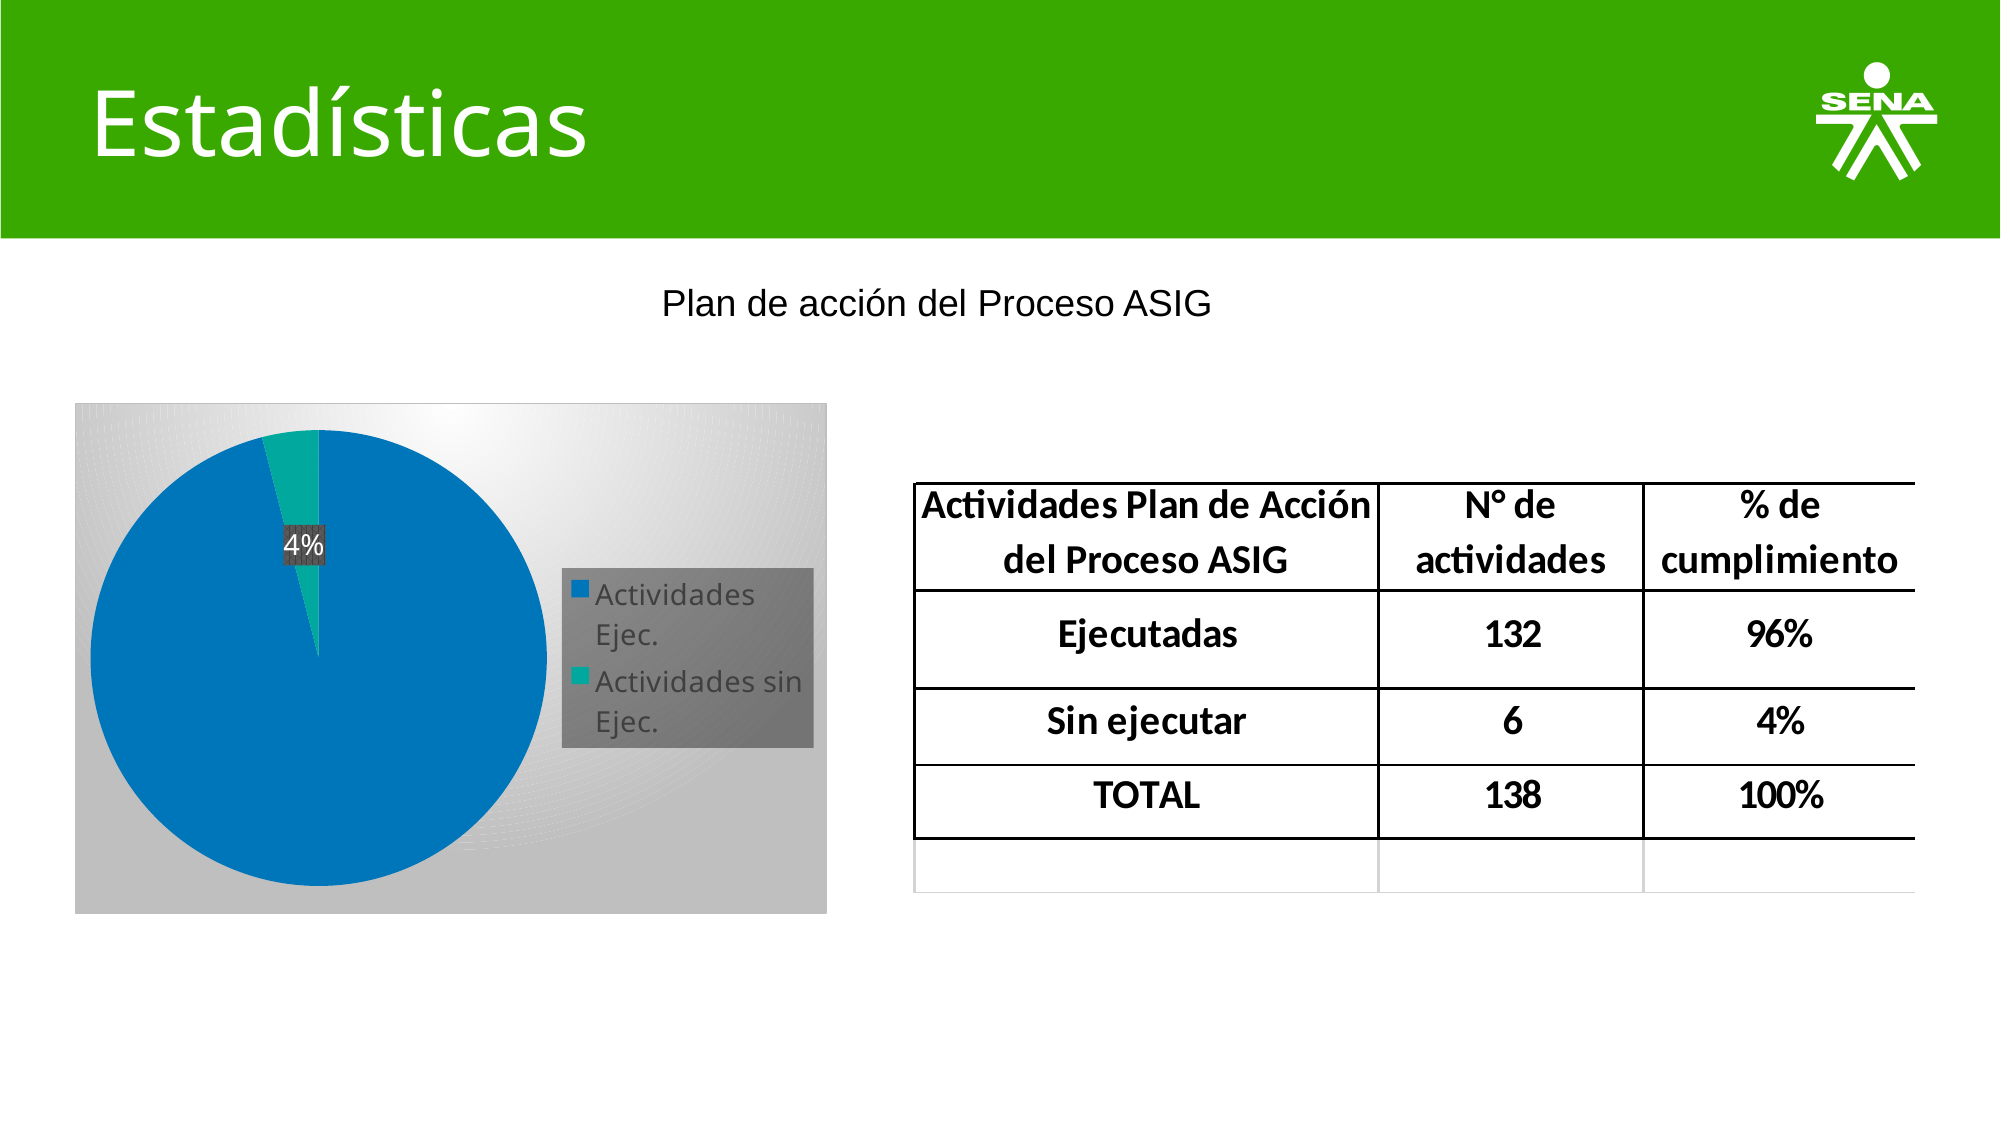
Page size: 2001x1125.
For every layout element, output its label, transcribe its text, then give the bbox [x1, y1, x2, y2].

text_box Plan de acción del Proceso ASIG [168, 267, 1706, 336]
title Estadísticas [74, 18, 1800, 236]
chart [74, 402, 827, 914]
picture [0, 0, 2001, 1125]
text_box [913, 482, 1918, 895]
